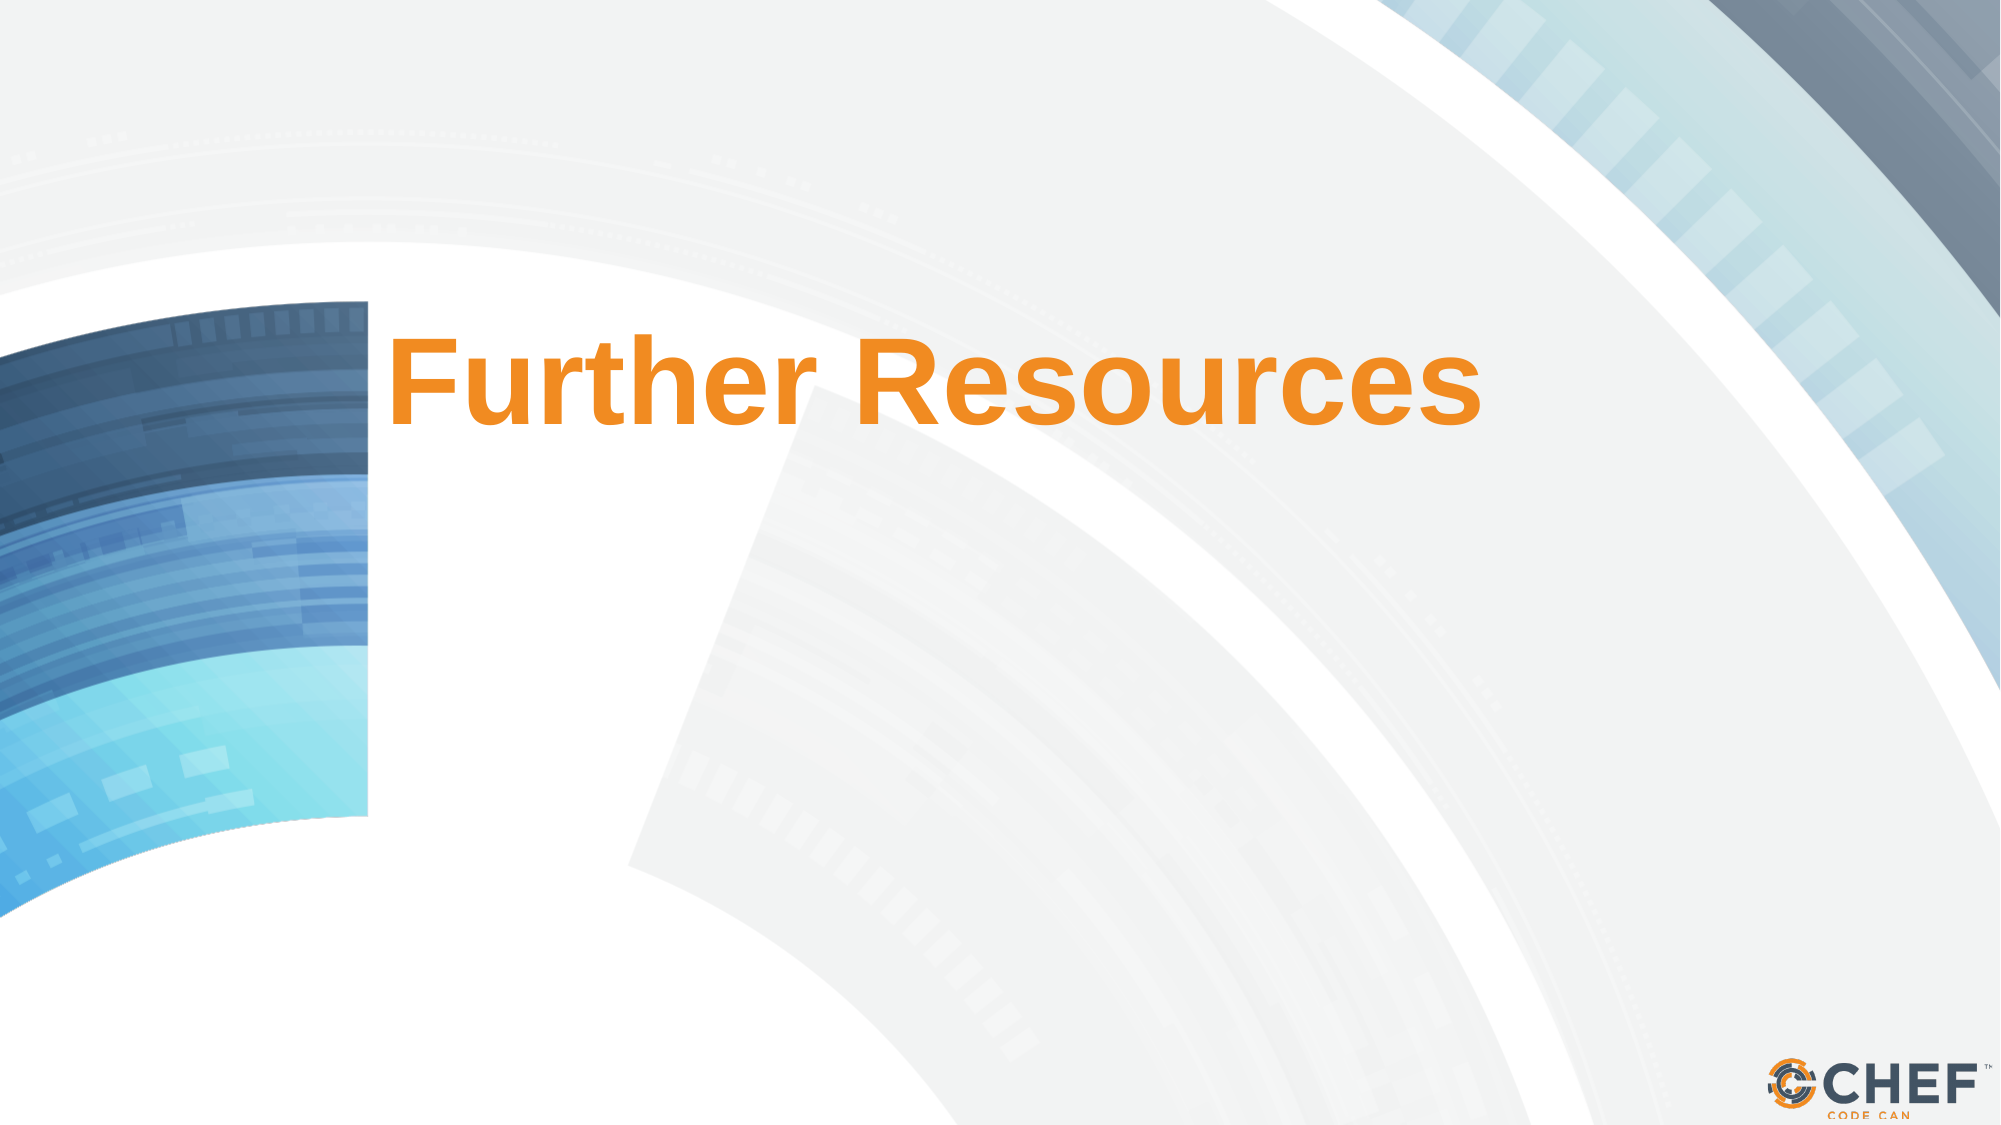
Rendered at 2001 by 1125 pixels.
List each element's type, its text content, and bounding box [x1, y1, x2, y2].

title Further Resources [370, 302, 1721, 468]
picture [0, 0, 2001, 1125]
